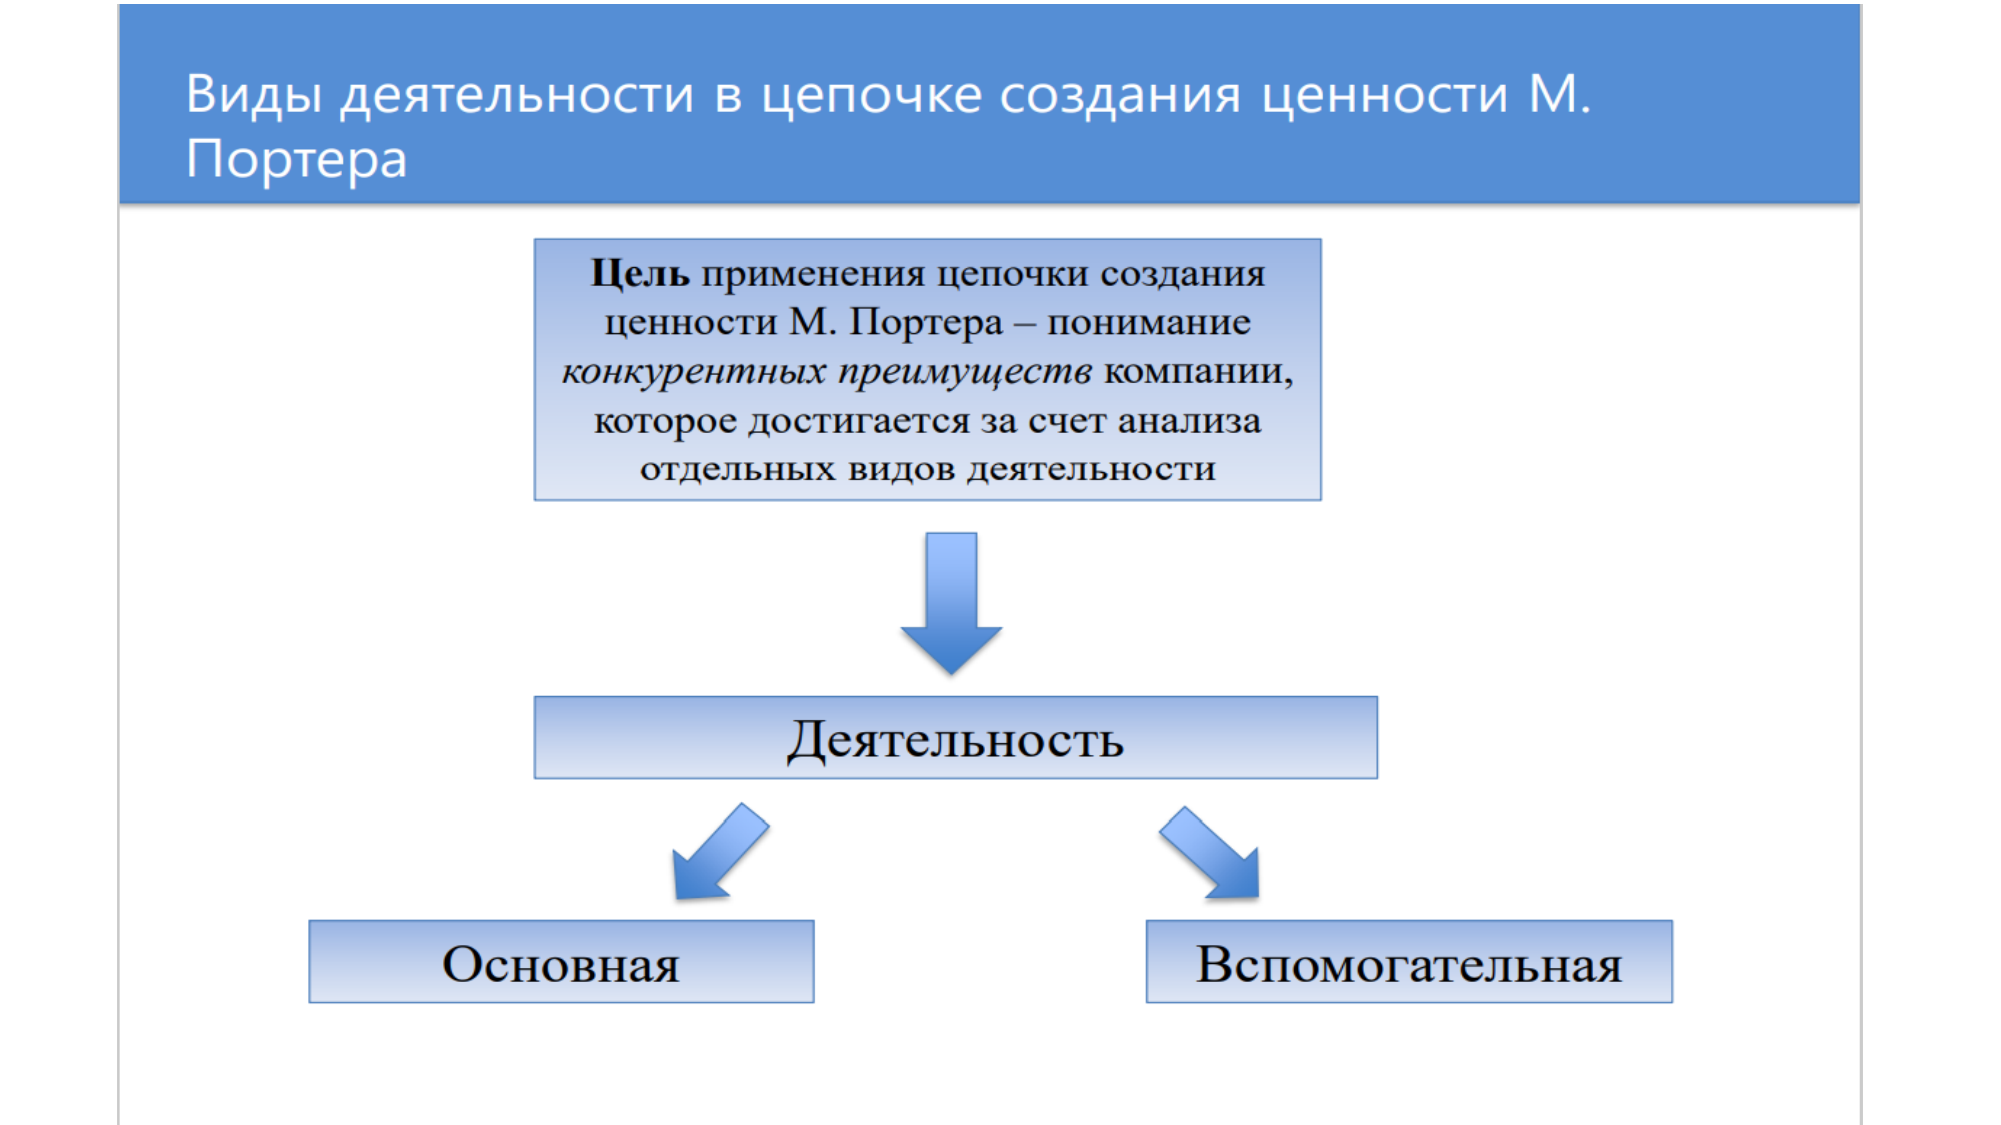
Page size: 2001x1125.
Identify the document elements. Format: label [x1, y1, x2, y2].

picture [117, 4, 1863, 1125]
